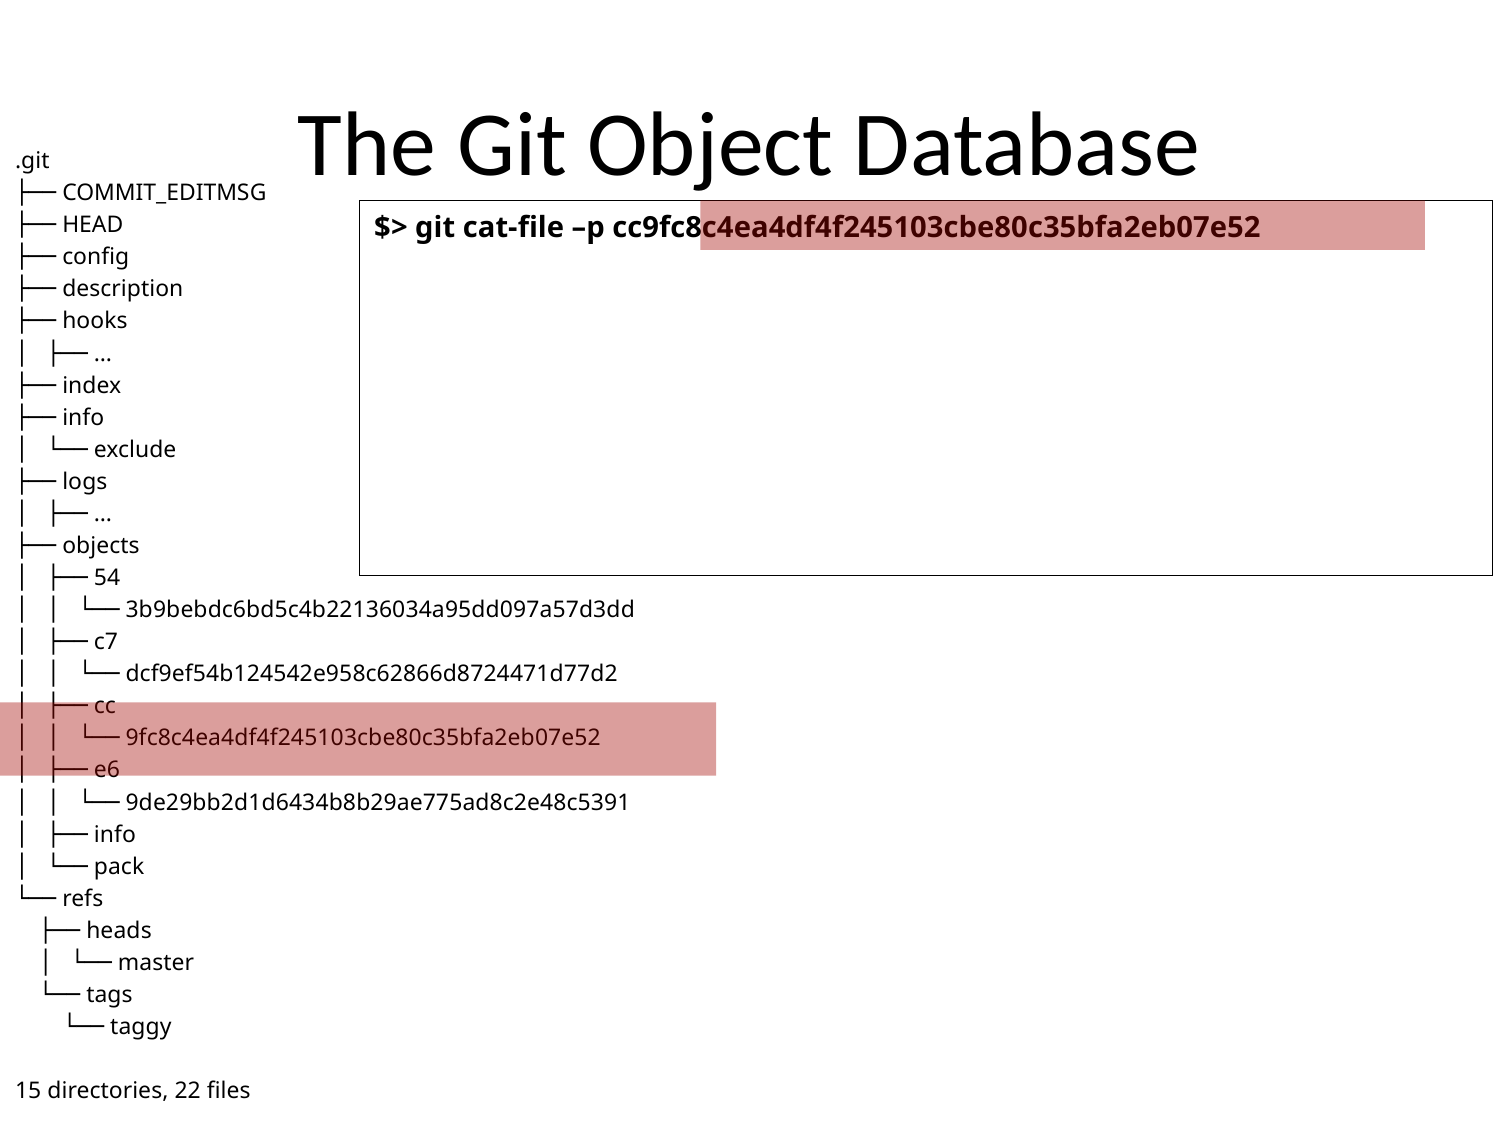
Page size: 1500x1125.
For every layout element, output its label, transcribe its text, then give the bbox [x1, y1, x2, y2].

text_box [700, 200, 1425, 250]
text_box [0, 702, 717, 776]
list .git ├── COMMIT_EDITMSG ├── HEAD ├── config ├── description ├── hooks │ ├── … ├── index ├── info │ └── exclude ├── logs │ ├── … ├── objects │ ├── 54 │ │ └── 3b9bebdc6bd5c4b22136034a95dd097a57d3dd │ ├── c7 │ │ └── dcf9ef54b124542e958c62866d8724471d77d2 │ ├── cc │ │ └── 9fc8c4ea4df4f245103cbe80c35bfa2eb07e52 │ ├── e6 │ │ └── 9de29bb2d1d6434b8b29ae775ad8c2e48c5391 │ ├── info │ └── pack └── refs ├── heads │ └── master └── tags └── taggy 15 directories, 22 files [0, 138, 829, 977]
title The Git Object Database [75, 45, 1425, 200]
text_box $> git cat-file –p cc9fc8c4ea4df4f245103cbe80c35bfa2eb07e52 [359, 200, 1493, 576]
